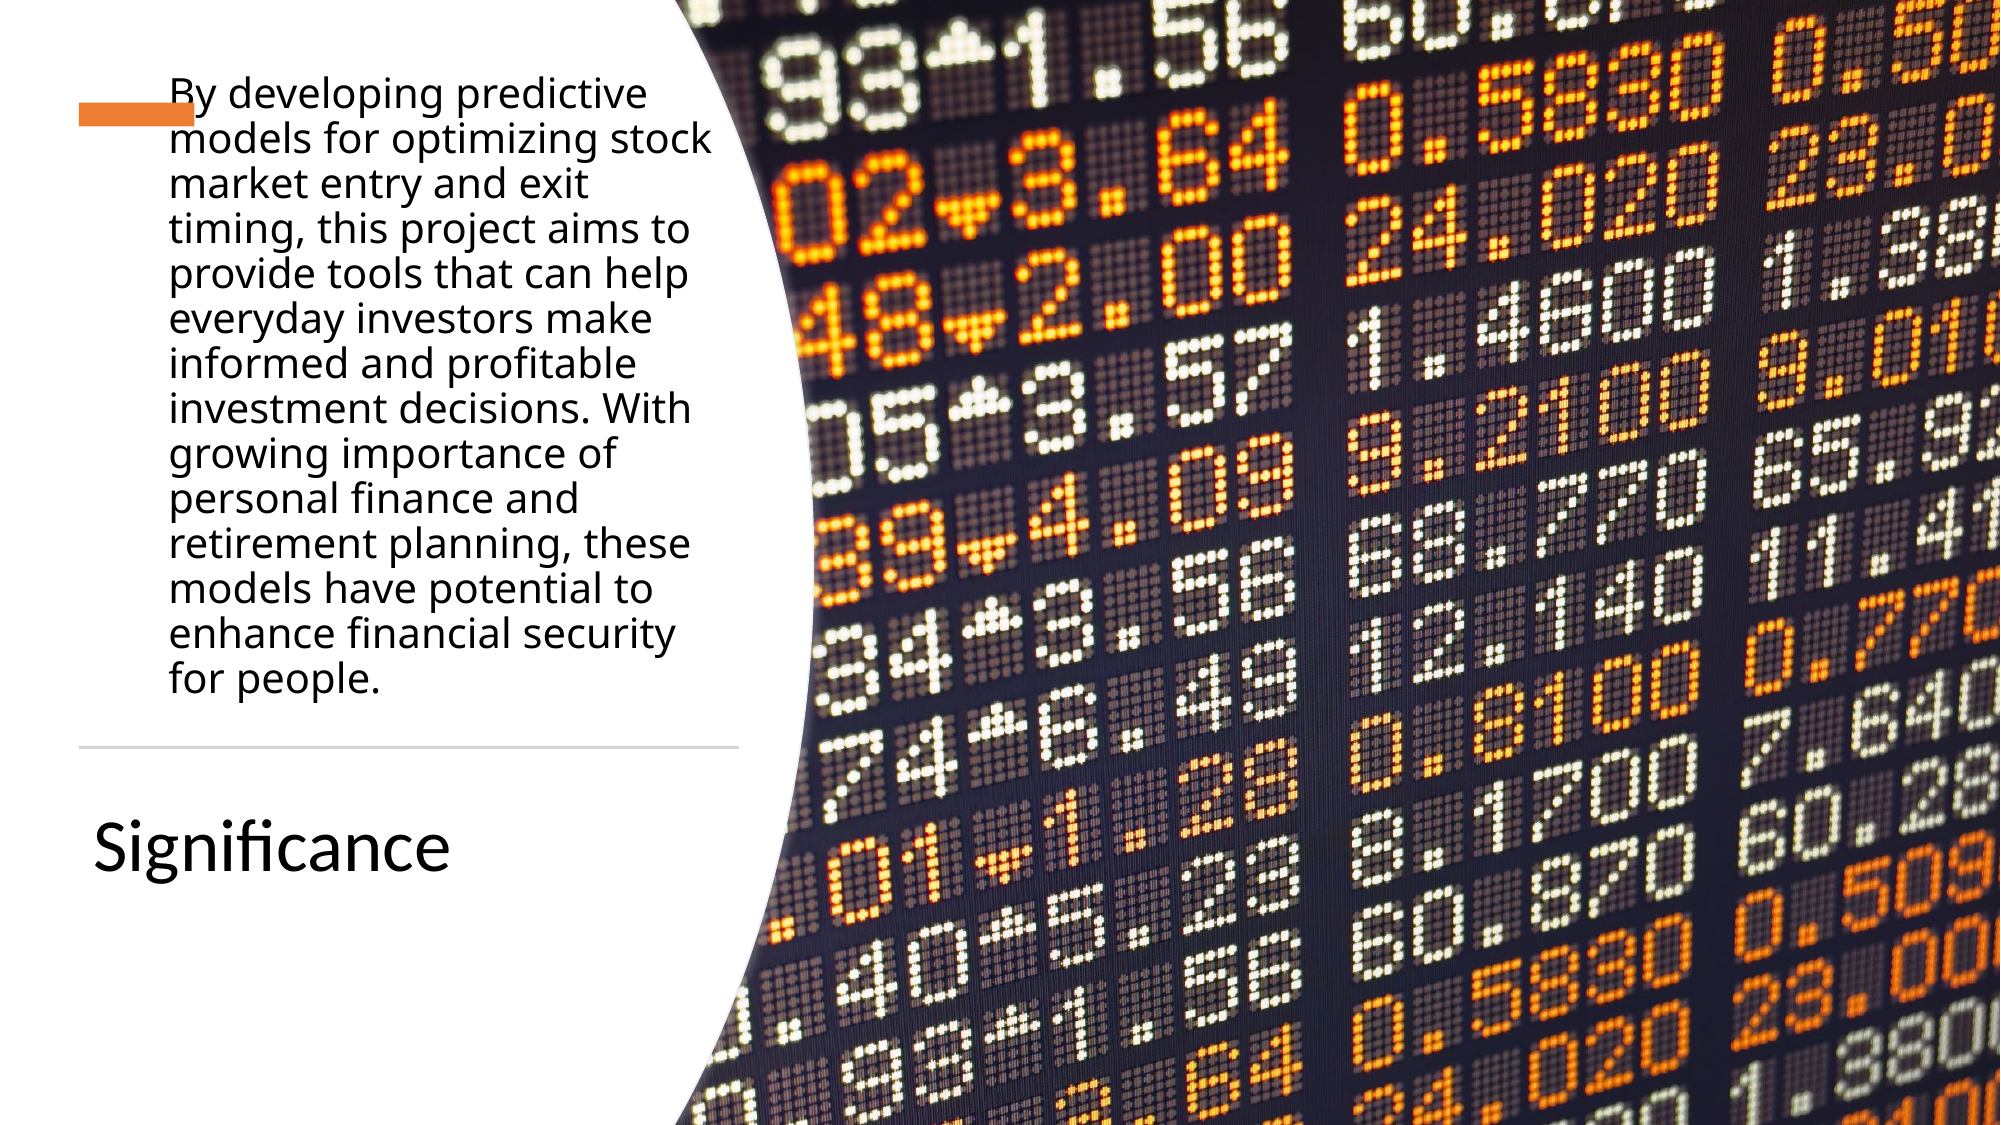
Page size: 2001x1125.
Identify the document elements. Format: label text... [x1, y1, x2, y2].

text_box [78, 745, 674, 750]
text_box Significance [78, 799, 674, 998]
picture [674, 0, 2000, 1125]
text_box [78, 102, 195, 128]
title By developing predictive models for optimizing stock market entry and exit timing, this project aims to provide tools that can help everyday investors make informed and profitable investment decisions. With growing importance of personal finance and retirement planning, these models have potential to enhance financial security for people. [78, 184, 674, 710]
text_box [0, 0, 674, 1125]
